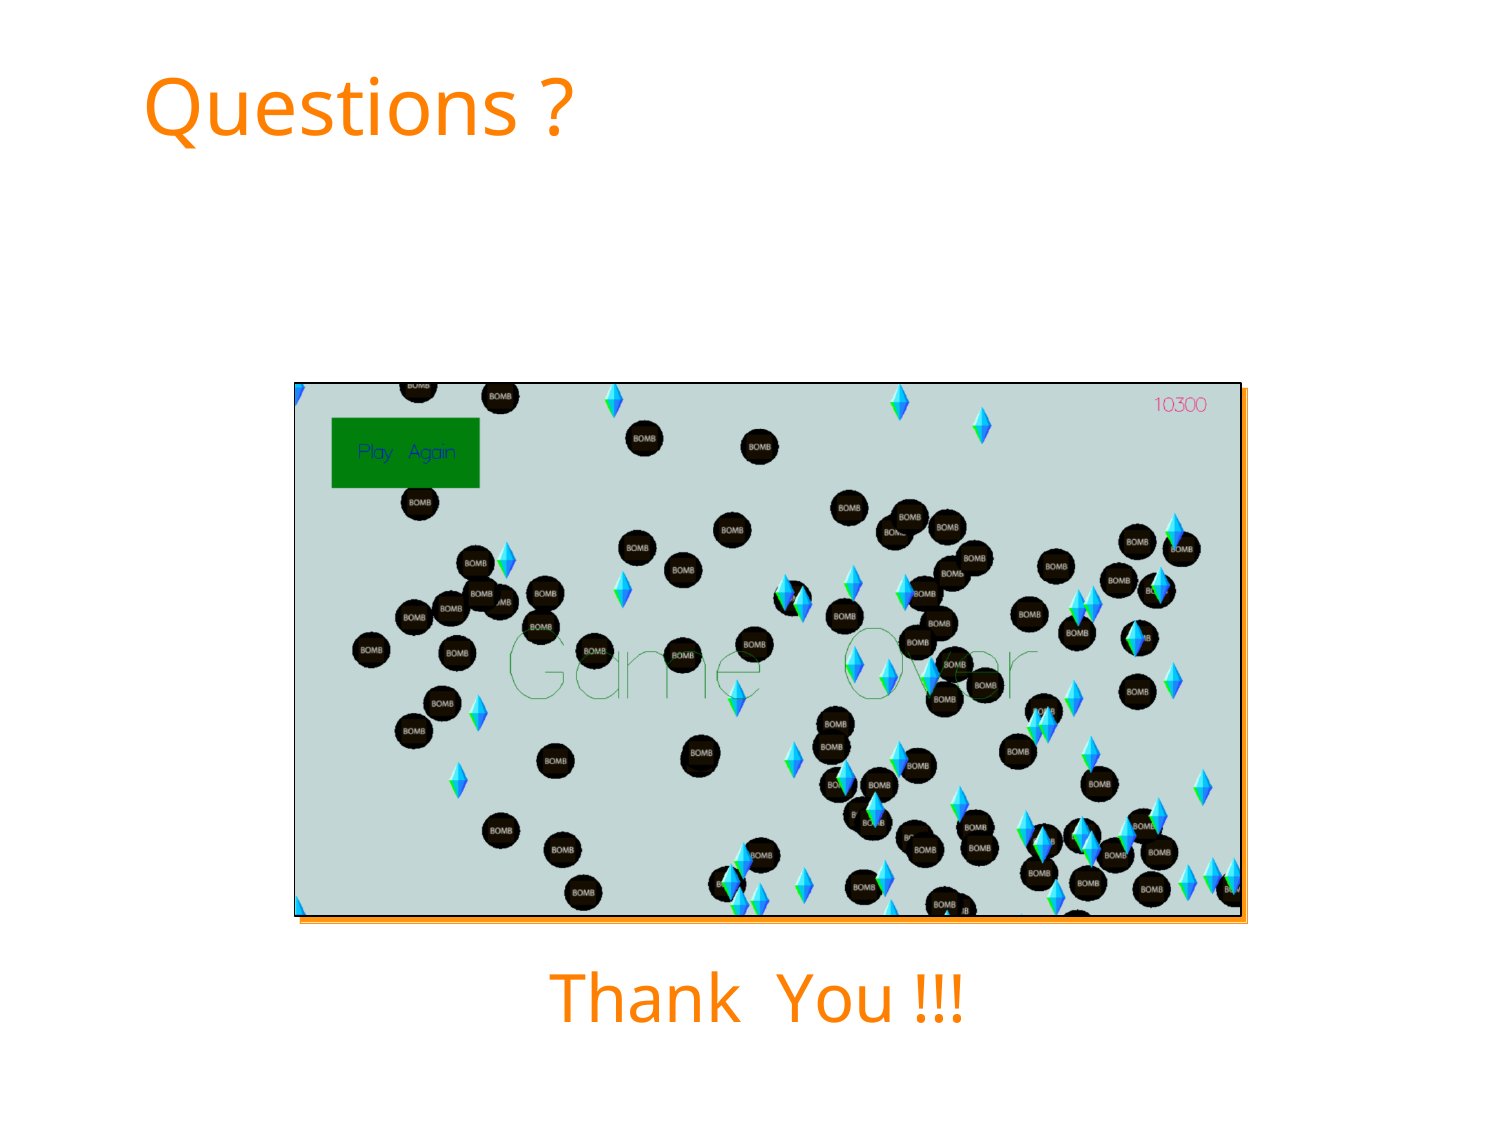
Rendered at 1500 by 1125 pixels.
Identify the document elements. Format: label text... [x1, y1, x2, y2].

text_box Thank You !!! [458, 948, 1058, 1125]
picture [295, 383, 1241, 916]
title Questions ? [127, 48, 1372, 236]
